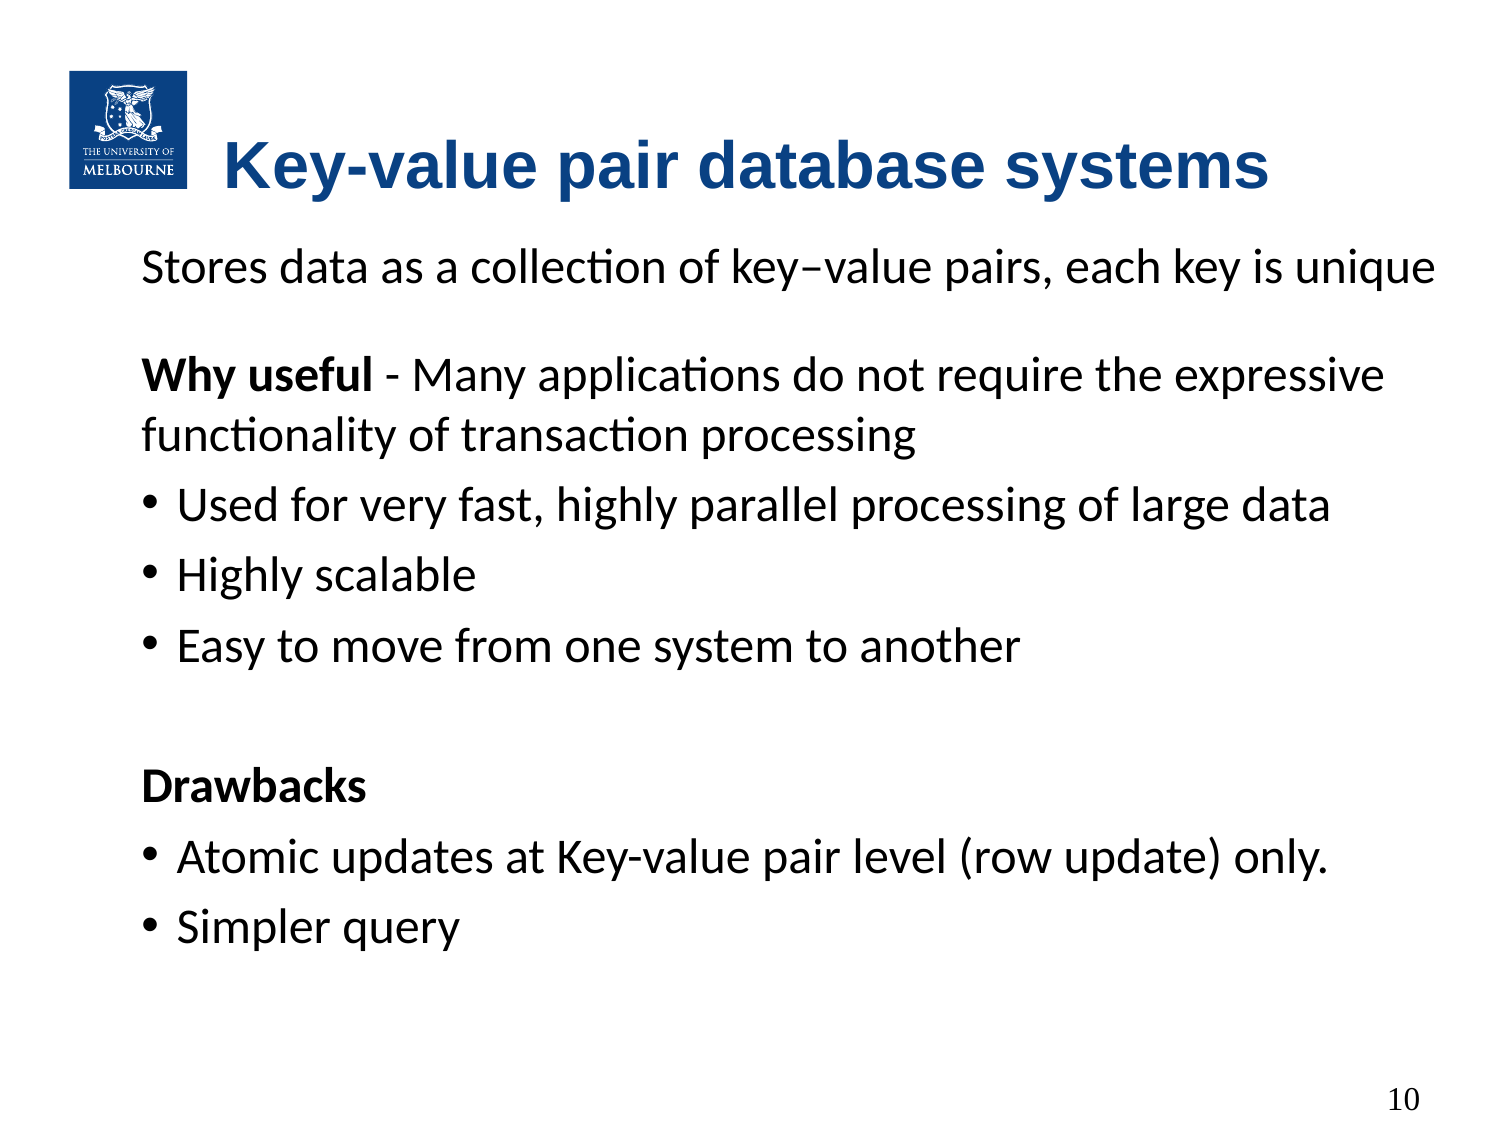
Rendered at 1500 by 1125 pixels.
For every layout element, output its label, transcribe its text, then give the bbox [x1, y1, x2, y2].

list Stores data as a collection of key–value pairs, each key is unique Why useful - Many applications do not require the expressive functionality of transaction processing Used for very fast, highly parallel processing of large data Highly scalable Easy to move from one system to another Drawbacks Atomic updates at Key-value pair level (row update) only. Simpler query [126, 226, 1462, 1125]
title Key-value pair database systems [208, 64, 1443, 211]
